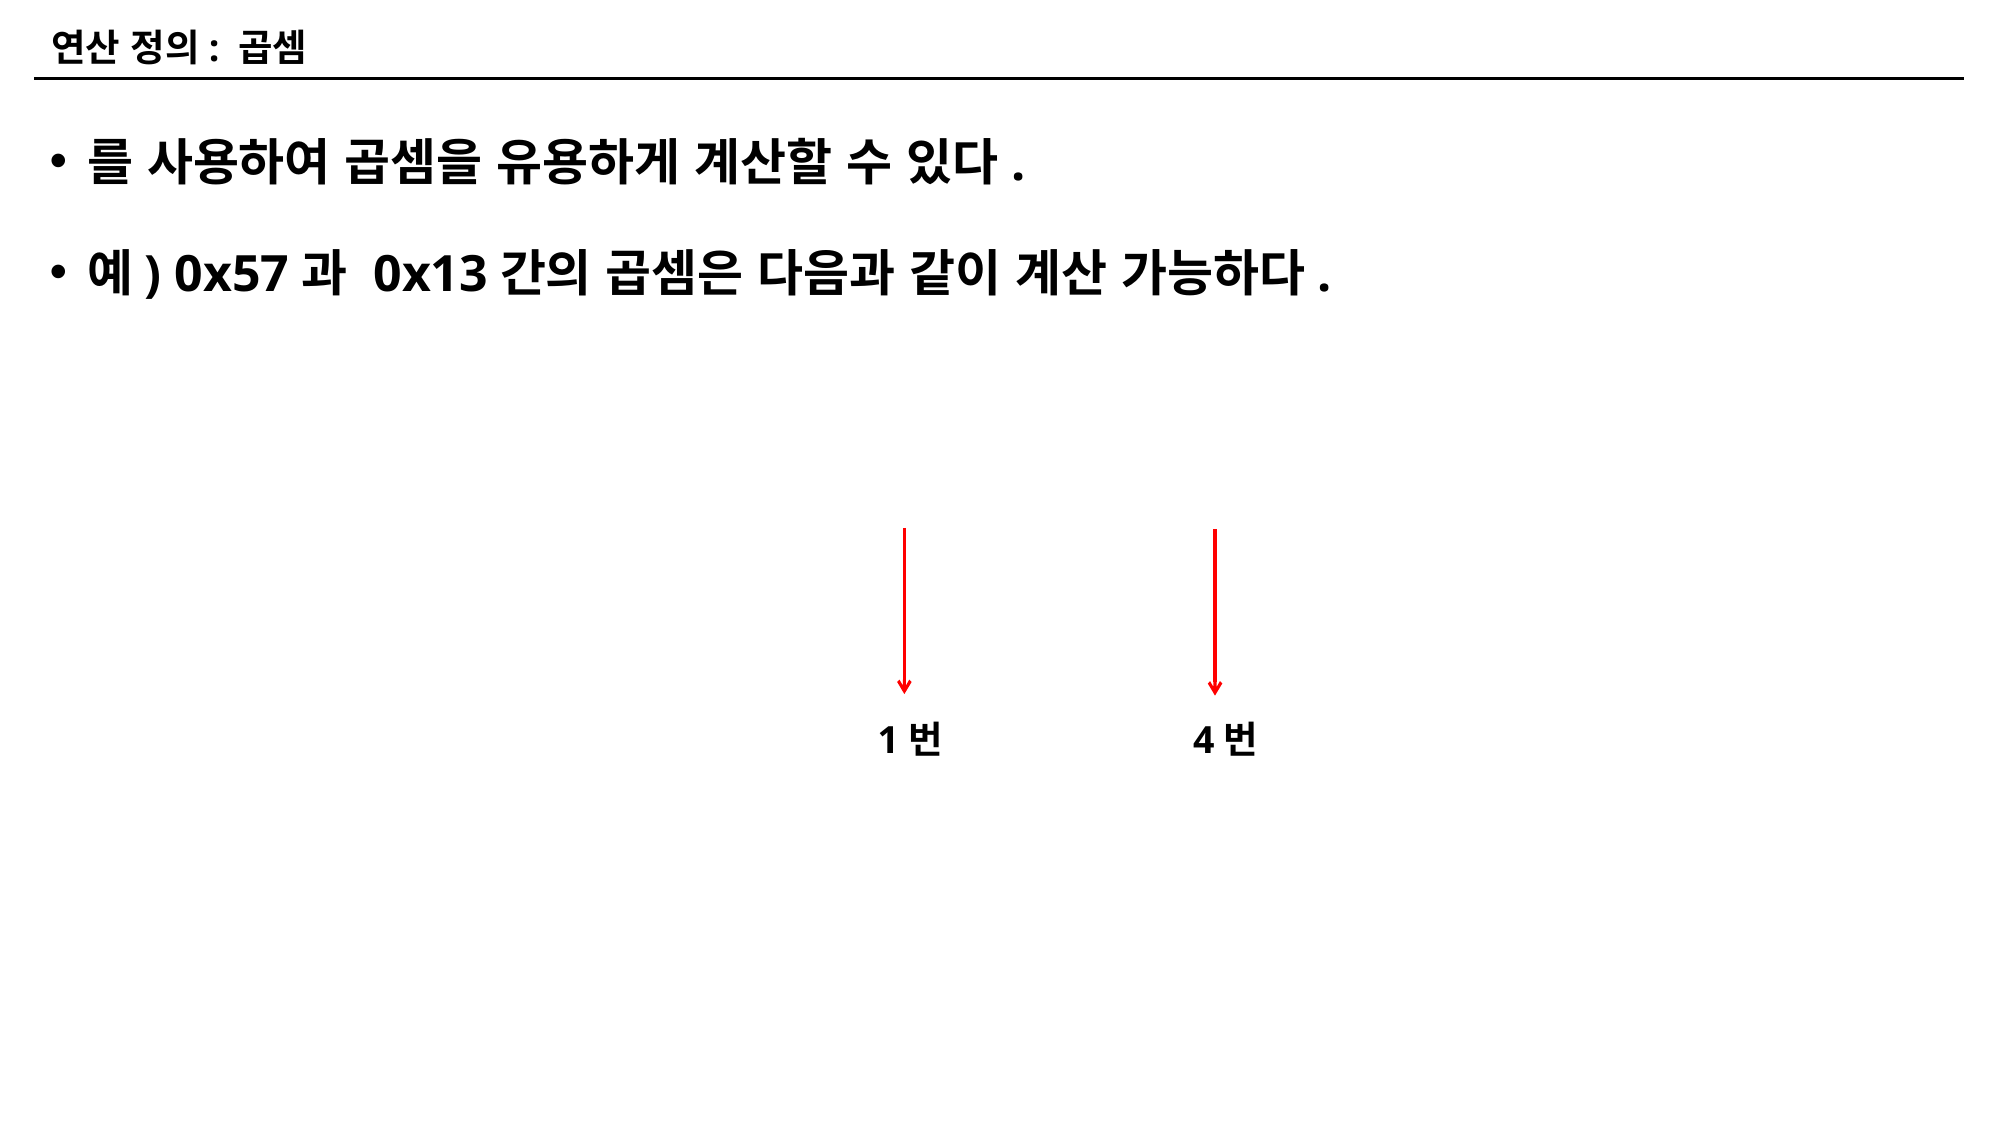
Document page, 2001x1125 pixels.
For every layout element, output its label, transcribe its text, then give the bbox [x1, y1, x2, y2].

title 연산 정의: 곱셈 [36, 18, 1762, 79]
